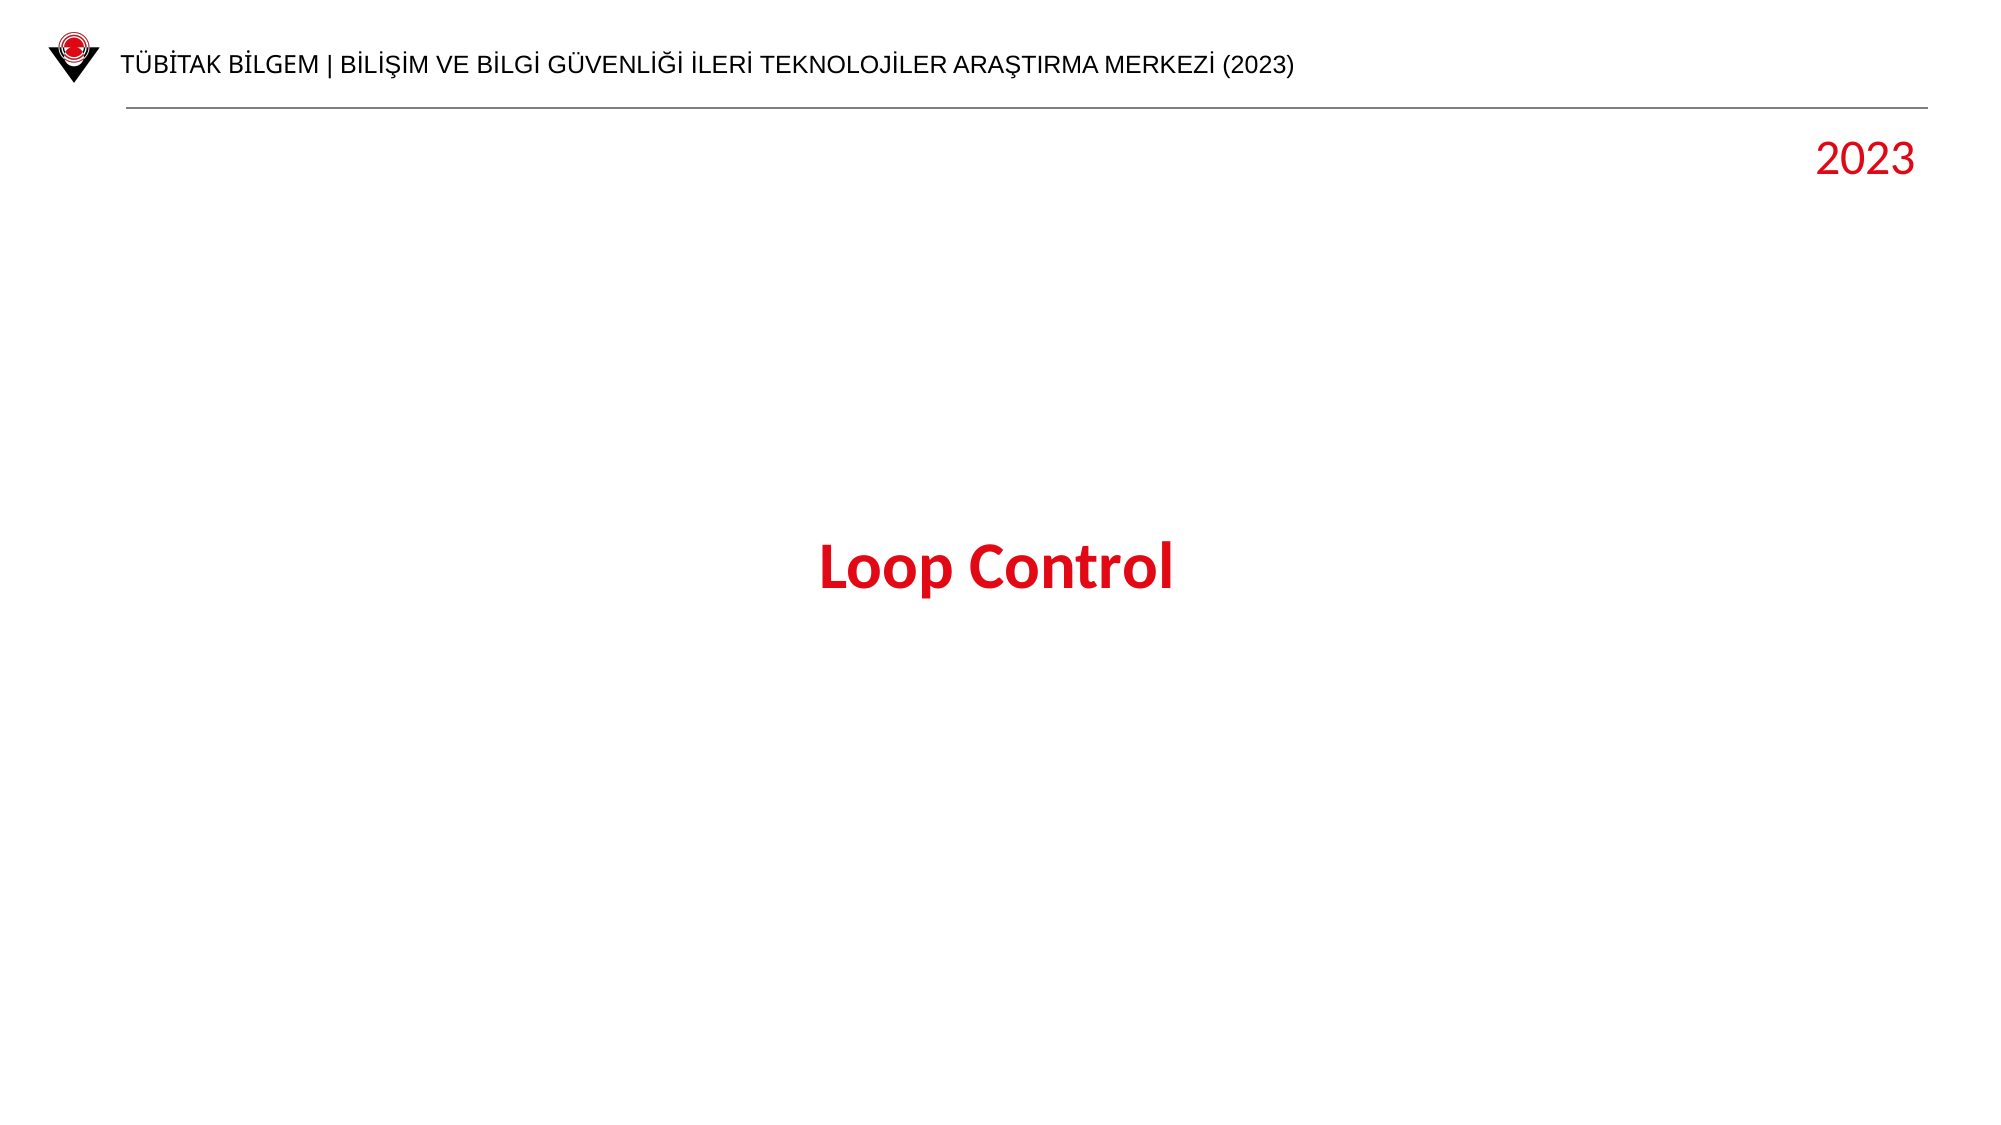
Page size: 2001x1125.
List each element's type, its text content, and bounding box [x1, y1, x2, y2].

picture [42, 26, 106, 89]
text_box 2023 [1650, 117, 1931, 193]
text_box Loop Control [804, 514, 1196, 610]
